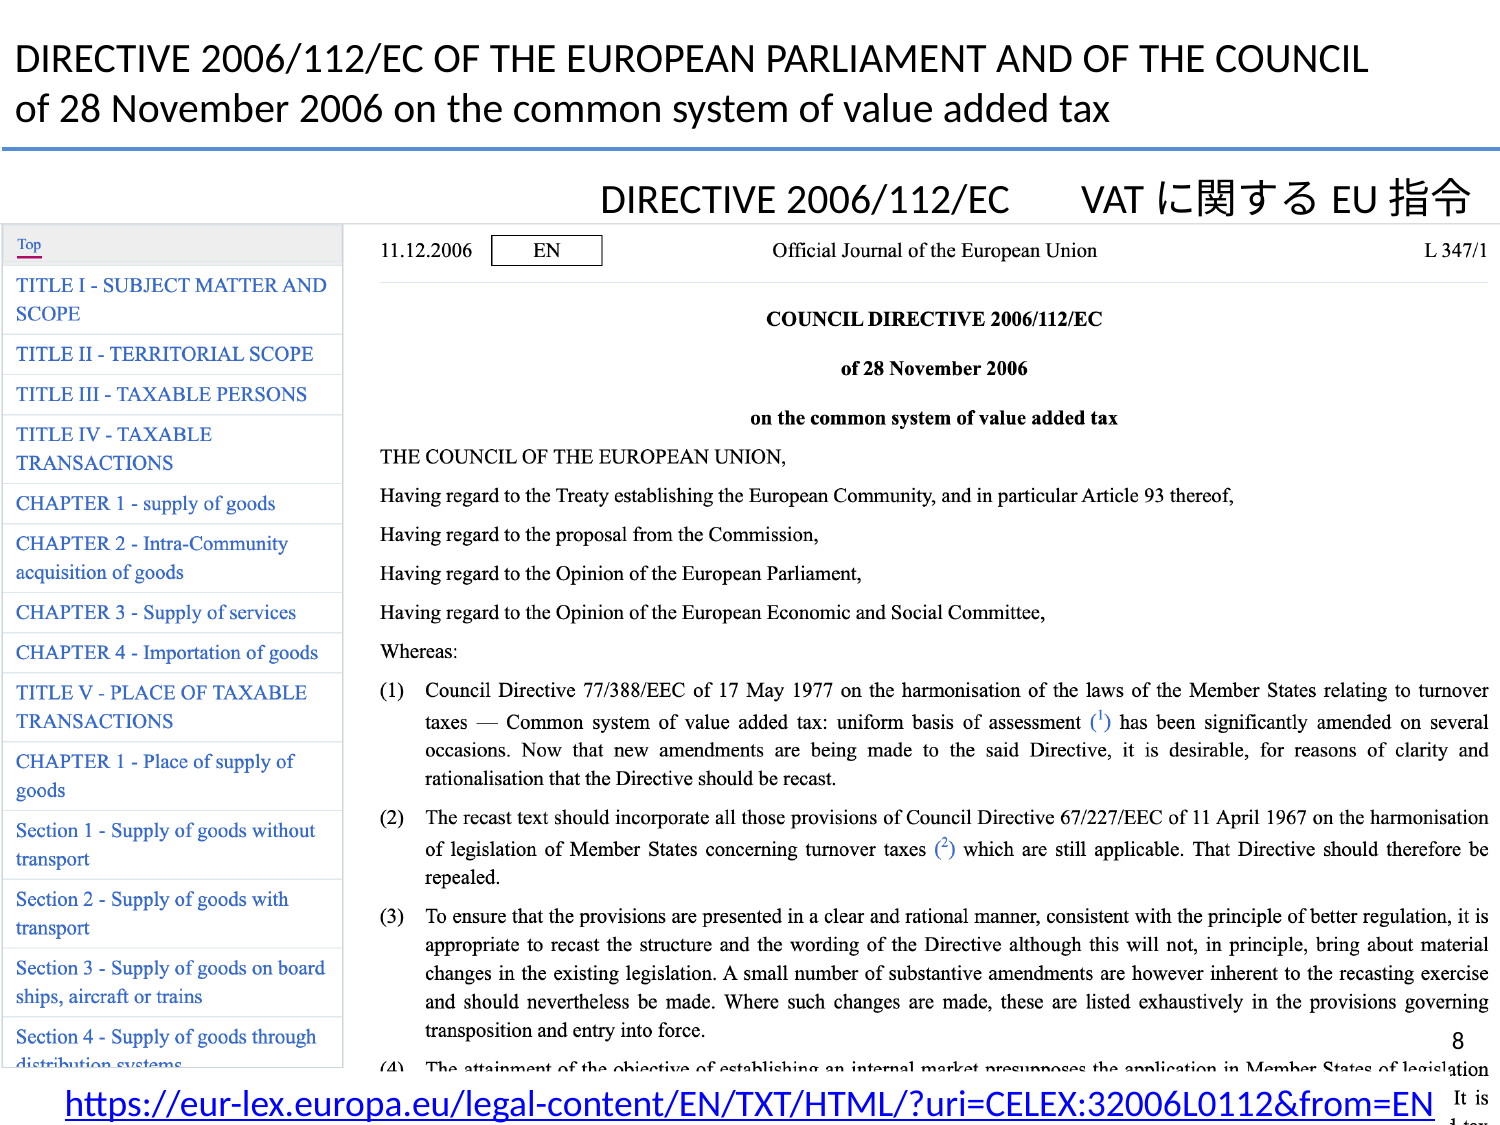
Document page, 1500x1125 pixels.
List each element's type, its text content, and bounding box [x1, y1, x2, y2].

picture [0, 223, 1500, 1125]
text_box DIRECTIVE 2006/112/EC OF THE EUROPEAN PARLIAMENT AND OF THE COUNCIL of 28 November 2006 on the common system of value added tax [0, 23, 1500, 138]
text_box DIRECTIVE 2006/112/EC VATに関するEU指令 [585, 164, 1487, 222]
